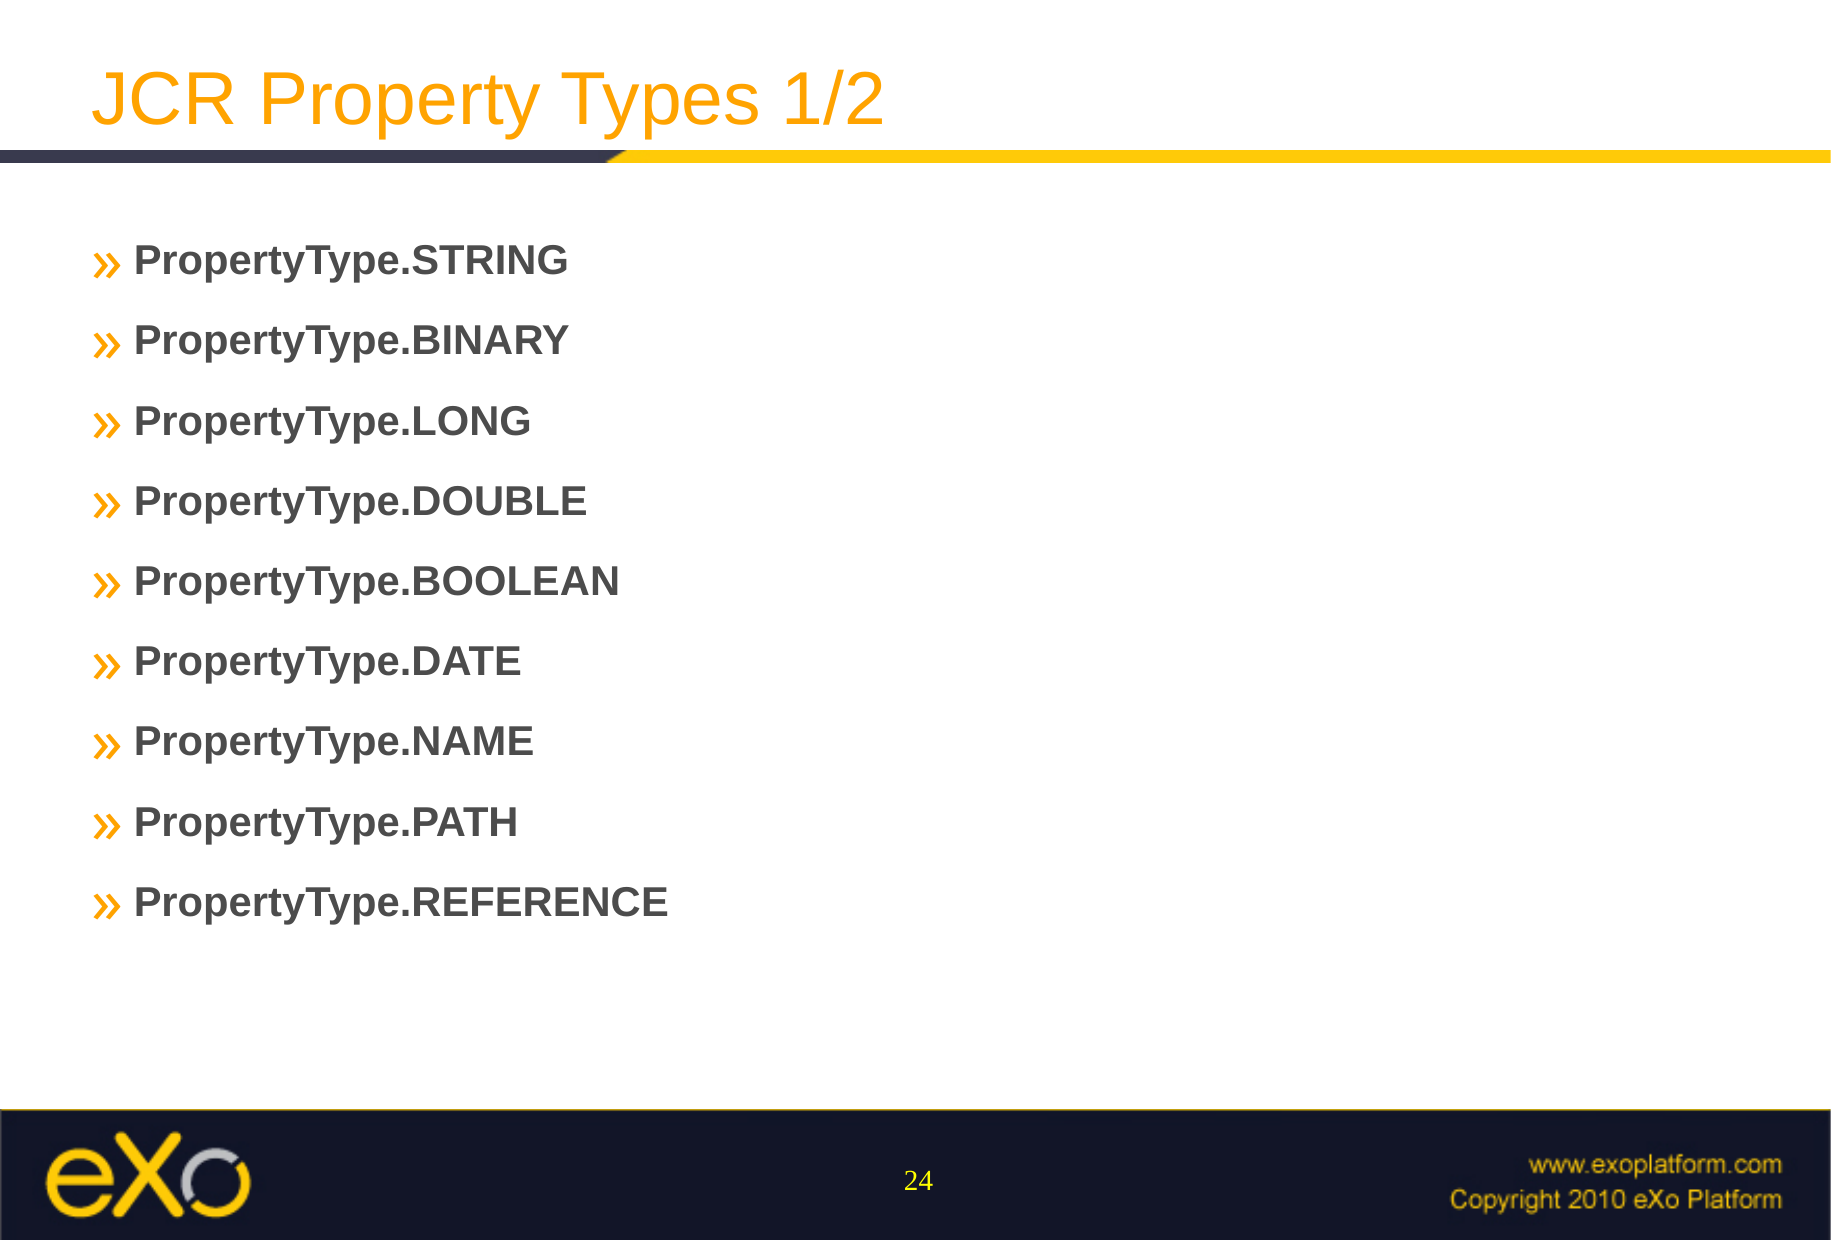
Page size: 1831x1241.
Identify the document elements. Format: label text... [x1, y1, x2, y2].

text_box JCR Property Types 1/2 [91, 49, 1739, 151]
picture [0, 1109, 1831, 1240]
text_box PropertyType.STRING PropertyType.BINARY PropertyType.LONG PropertyType.DOUBLE PropertyType.BOOLEAN PropertyType.DATE PropertyType.NAME PropertyType.PATH PropertyType.REFERENCE [91, 232, 1739, 1070]
picture [0, 150, 1831, 163]
